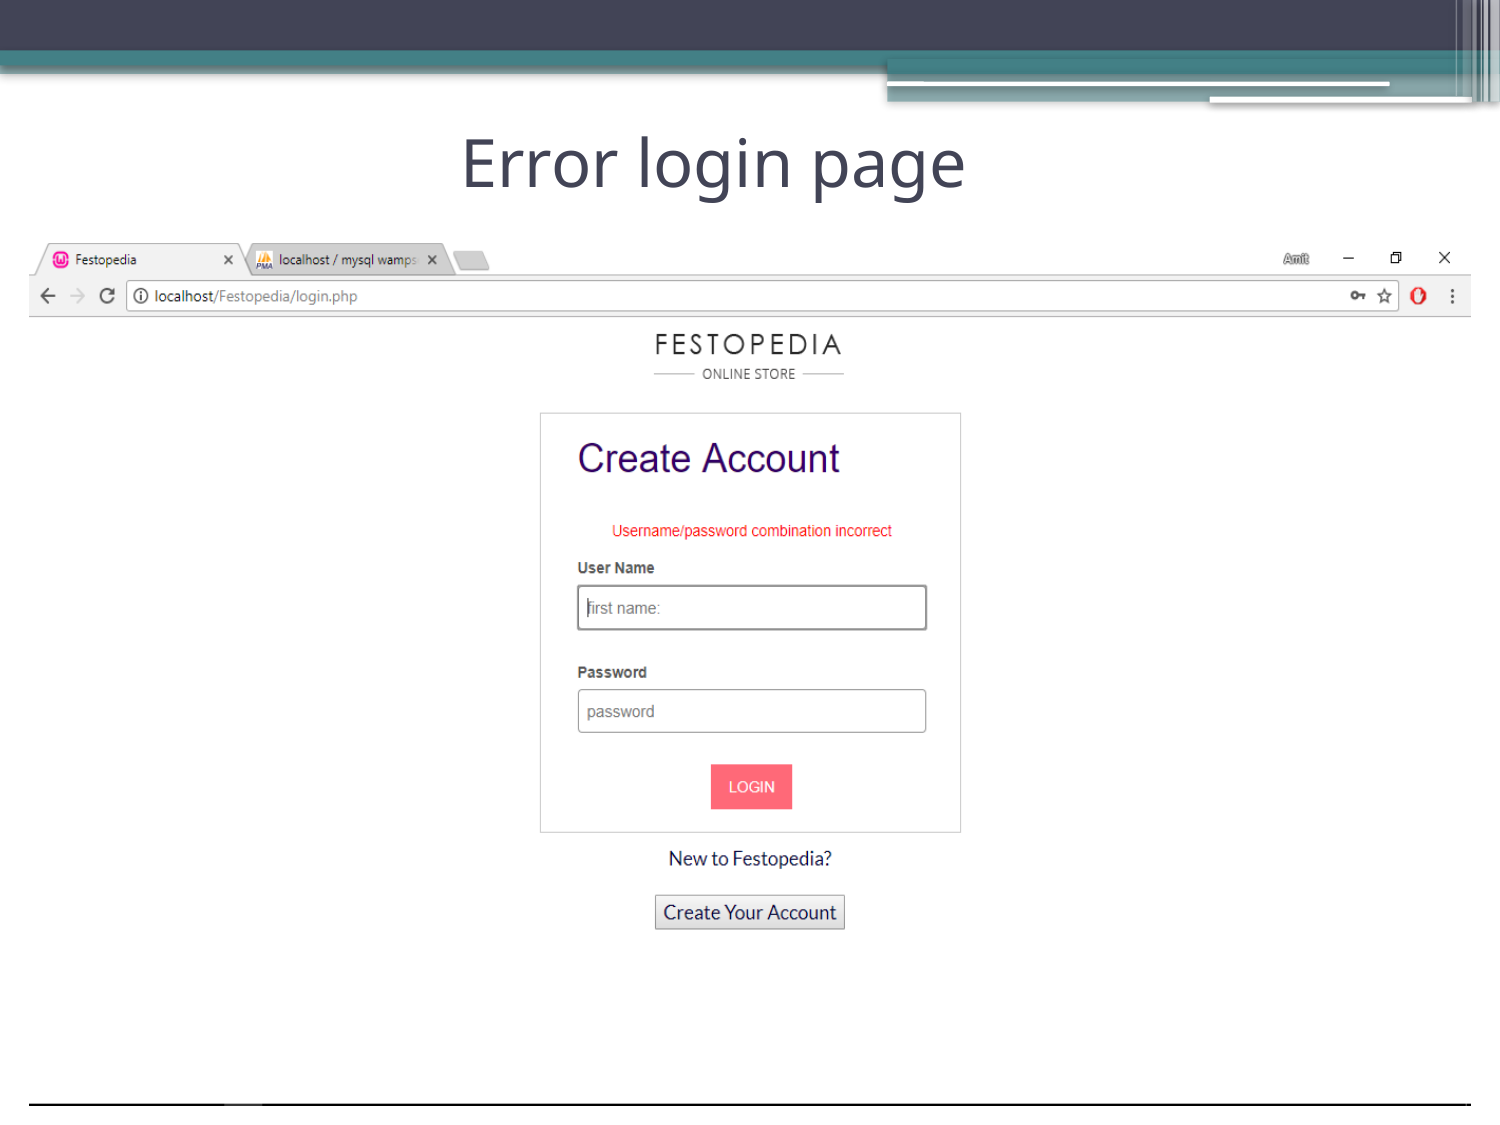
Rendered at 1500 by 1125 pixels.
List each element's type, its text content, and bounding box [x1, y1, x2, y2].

picture [29, 243, 1471, 1107]
title Error login page [3, 94, 1425, 228]
